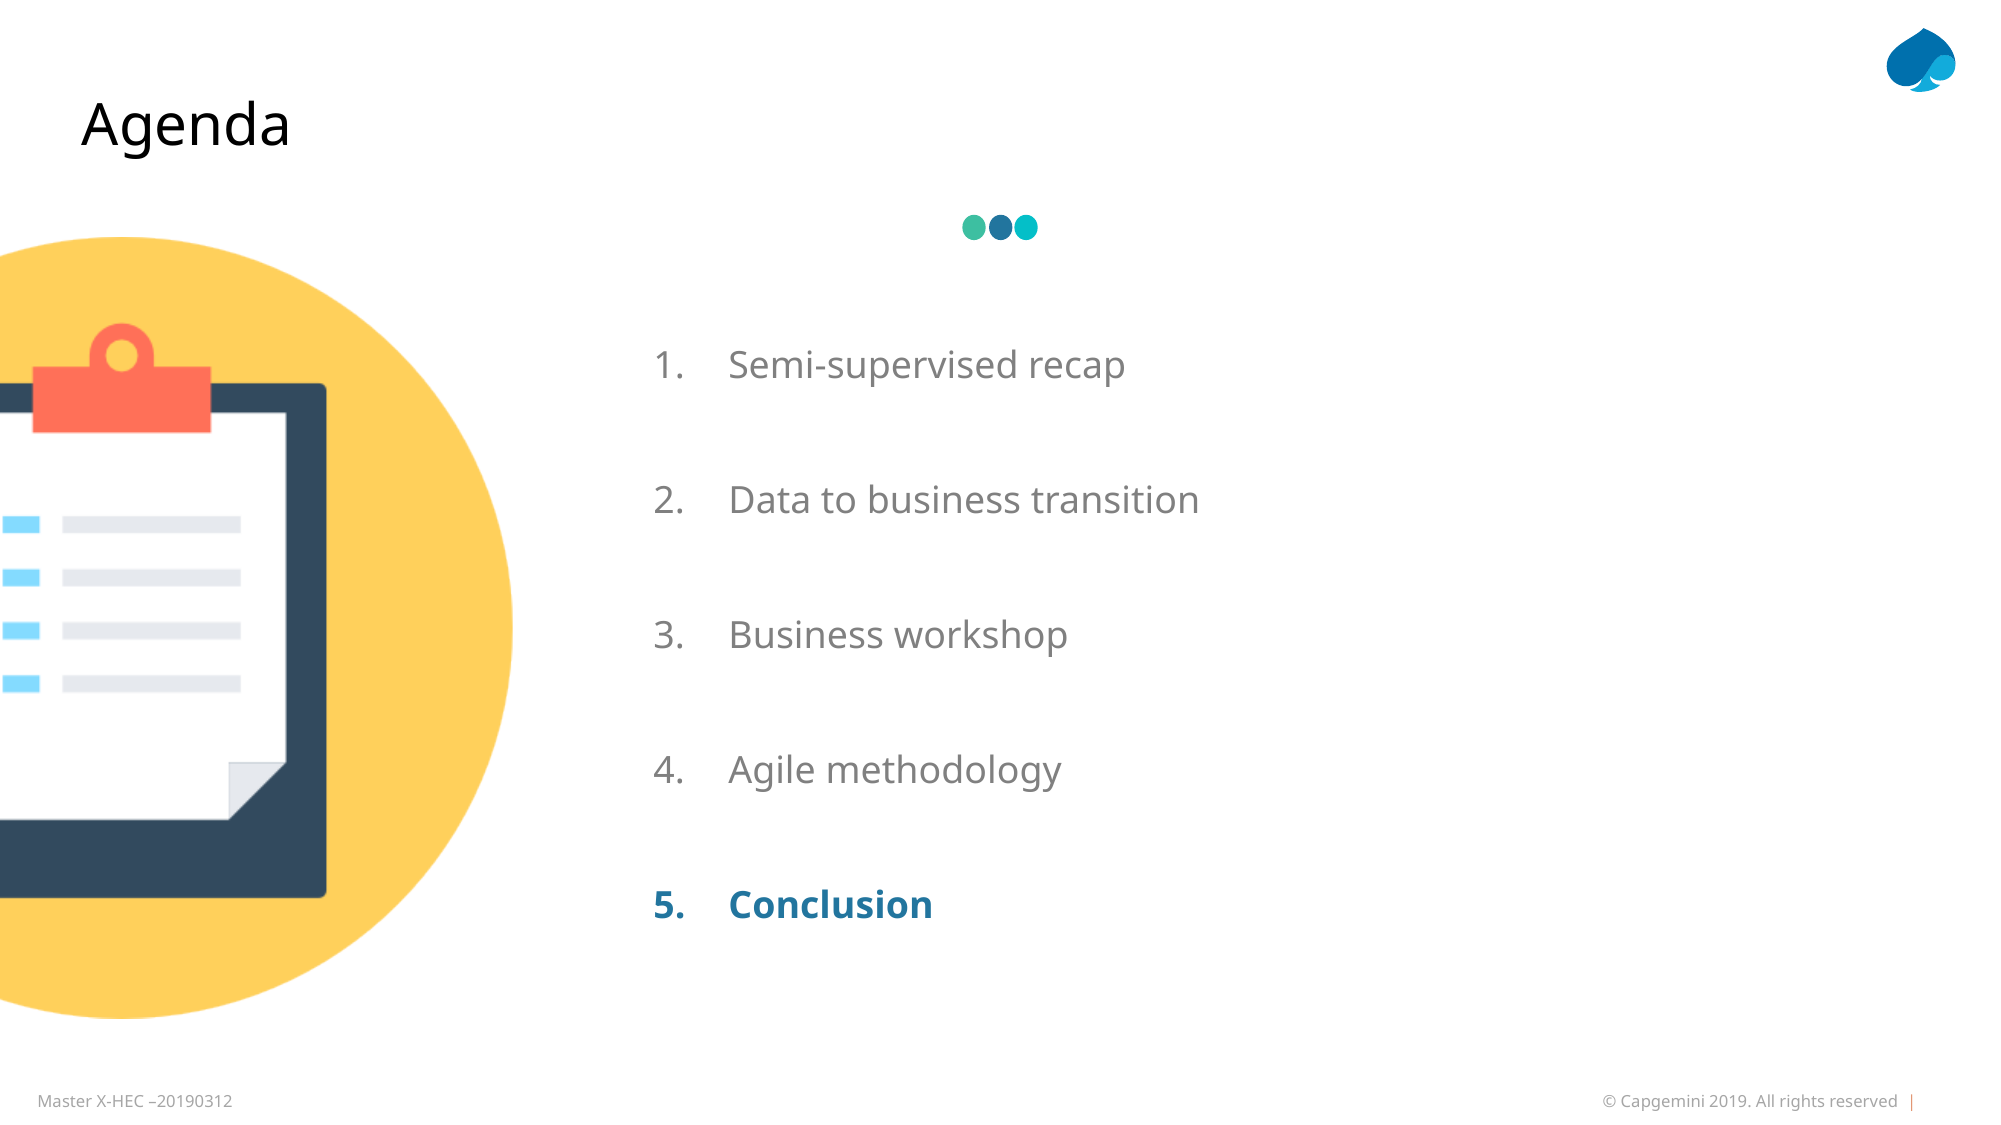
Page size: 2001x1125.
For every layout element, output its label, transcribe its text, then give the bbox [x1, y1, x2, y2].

picture [0, 237, 513, 1019]
text_box Semi-supervised recap Data to business transition Business workshop Agile methodology Conclusion [637, 386, 1922, 1002]
title Agenda [66, 40, 1937, 213]
